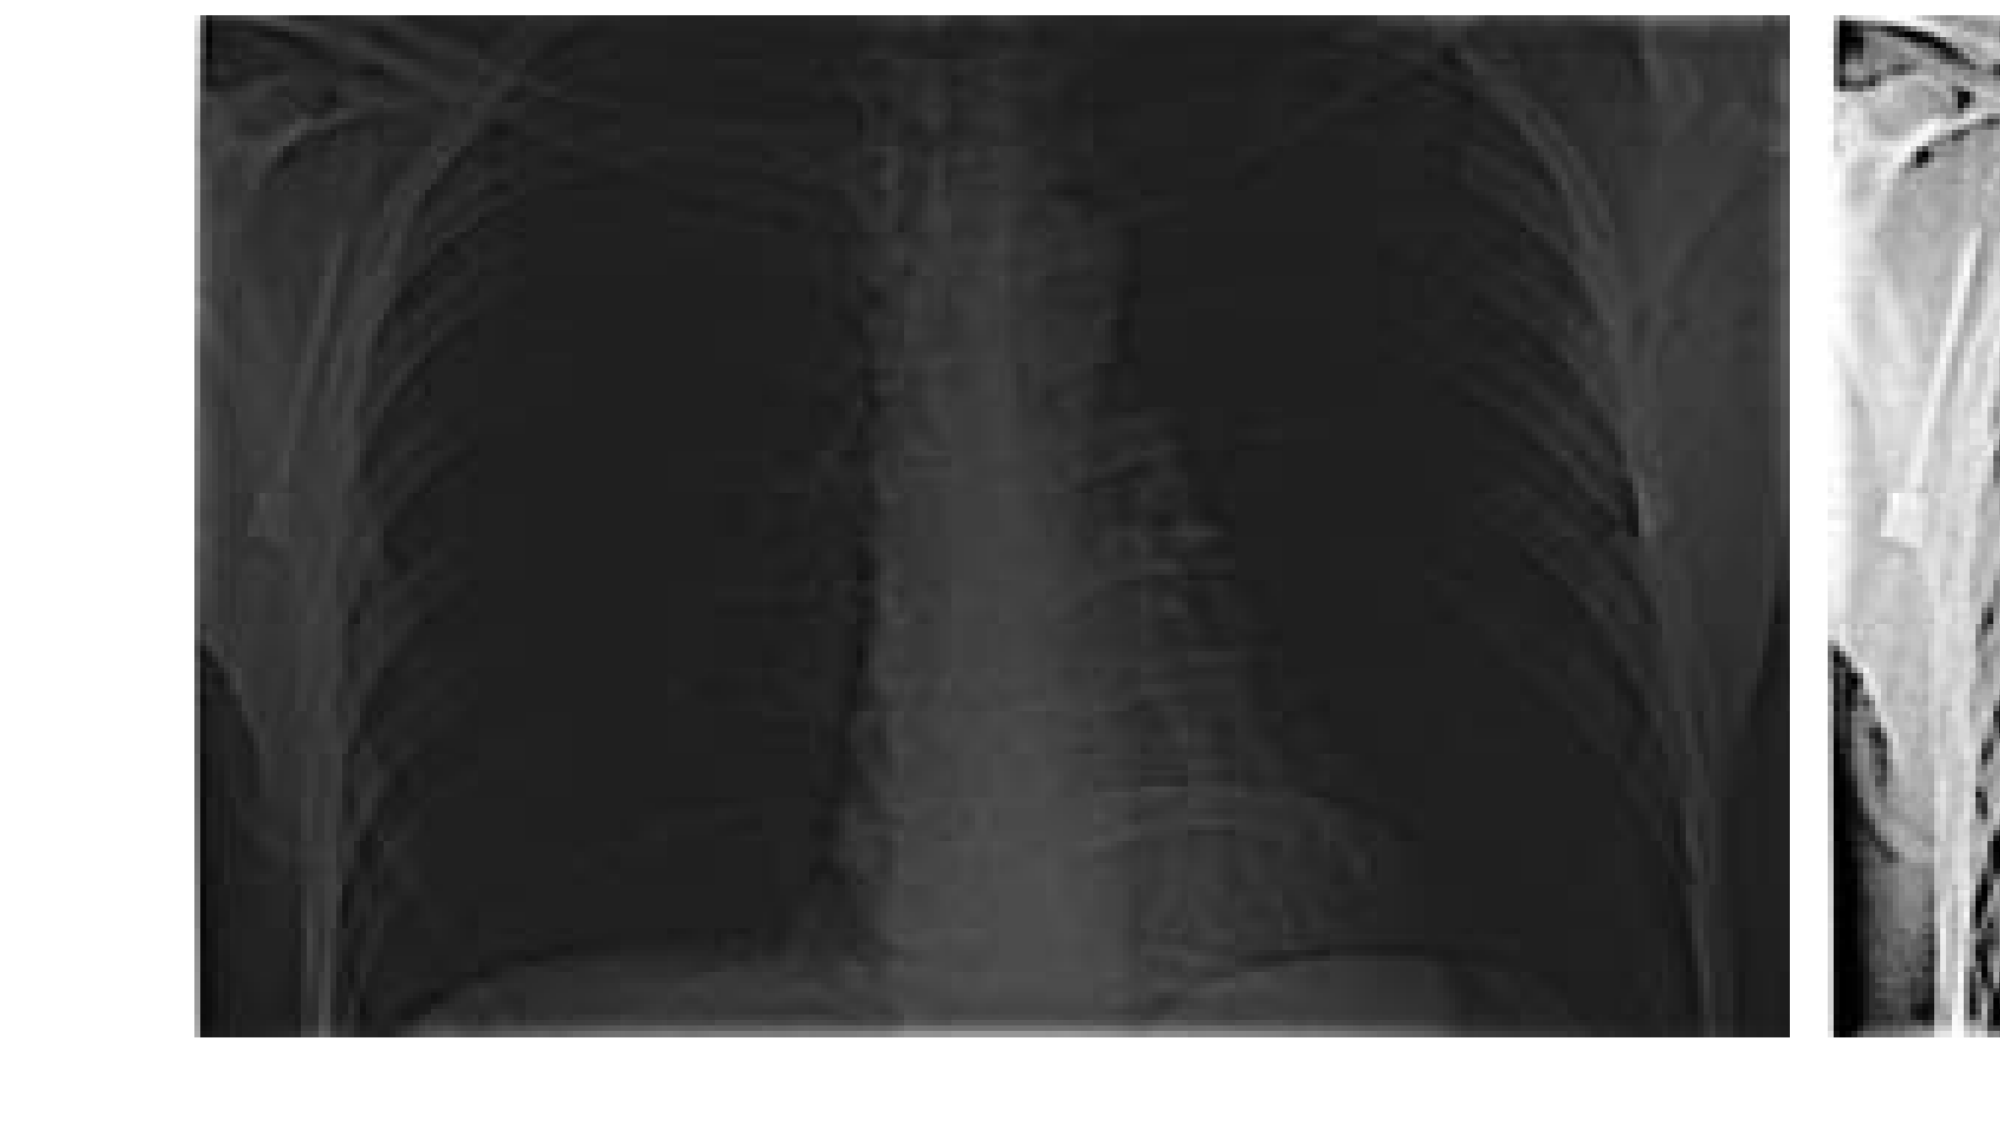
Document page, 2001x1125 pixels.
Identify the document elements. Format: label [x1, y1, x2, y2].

text_box [158, 0, 2000, 1068]
